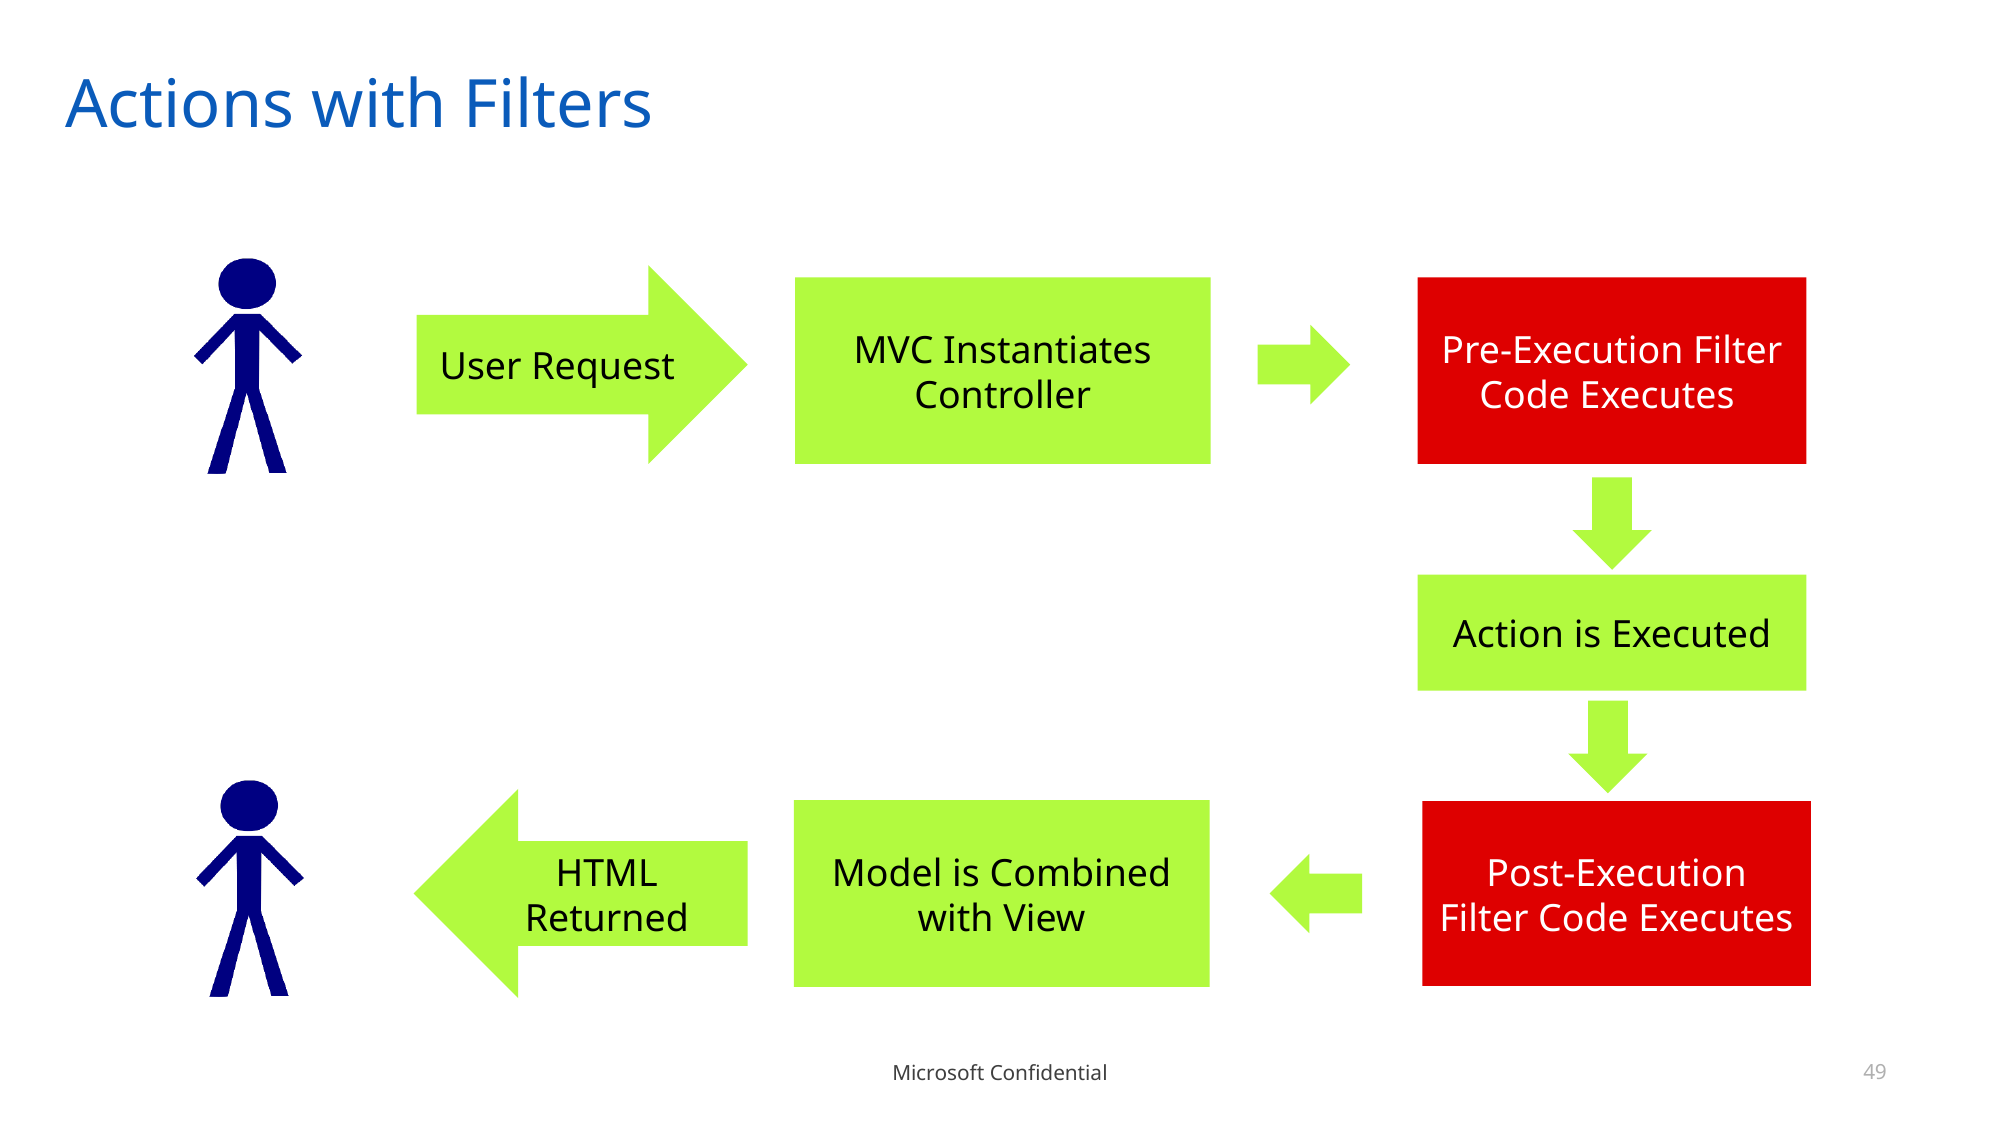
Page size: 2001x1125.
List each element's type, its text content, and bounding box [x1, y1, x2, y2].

text_box Model is Combined with View [793, 800, 1210, 987]
picture [135, 774, 373, 1013]
text_box [1257, 324, 1351, 405]
text_box HTML Returned [413, 788, 748, 999]
slide_number 49 [1451, 1042, 1902, 1103]
text_box [1269, 853, 1363, 934]
text_box [1568, 700, 1648, 794]
text_box Action is Executed [1417, 574, 1807, 691]
title Actions with Filters [50, 50, 1900, 163]
text_box [1572, 477, 1652, 570]
text_box Pre-Execution Filter Code Executes [1417, 277, 1807, 464]
text_box User Request [416, 265, 748, 464]
text_box MVC Instantiates Controller [795, 277, 1211, 464]
text_box Post-Execution Filter Code Executes [1422, 801, 1811, 986]
picture [133, 252, 371, 490]
